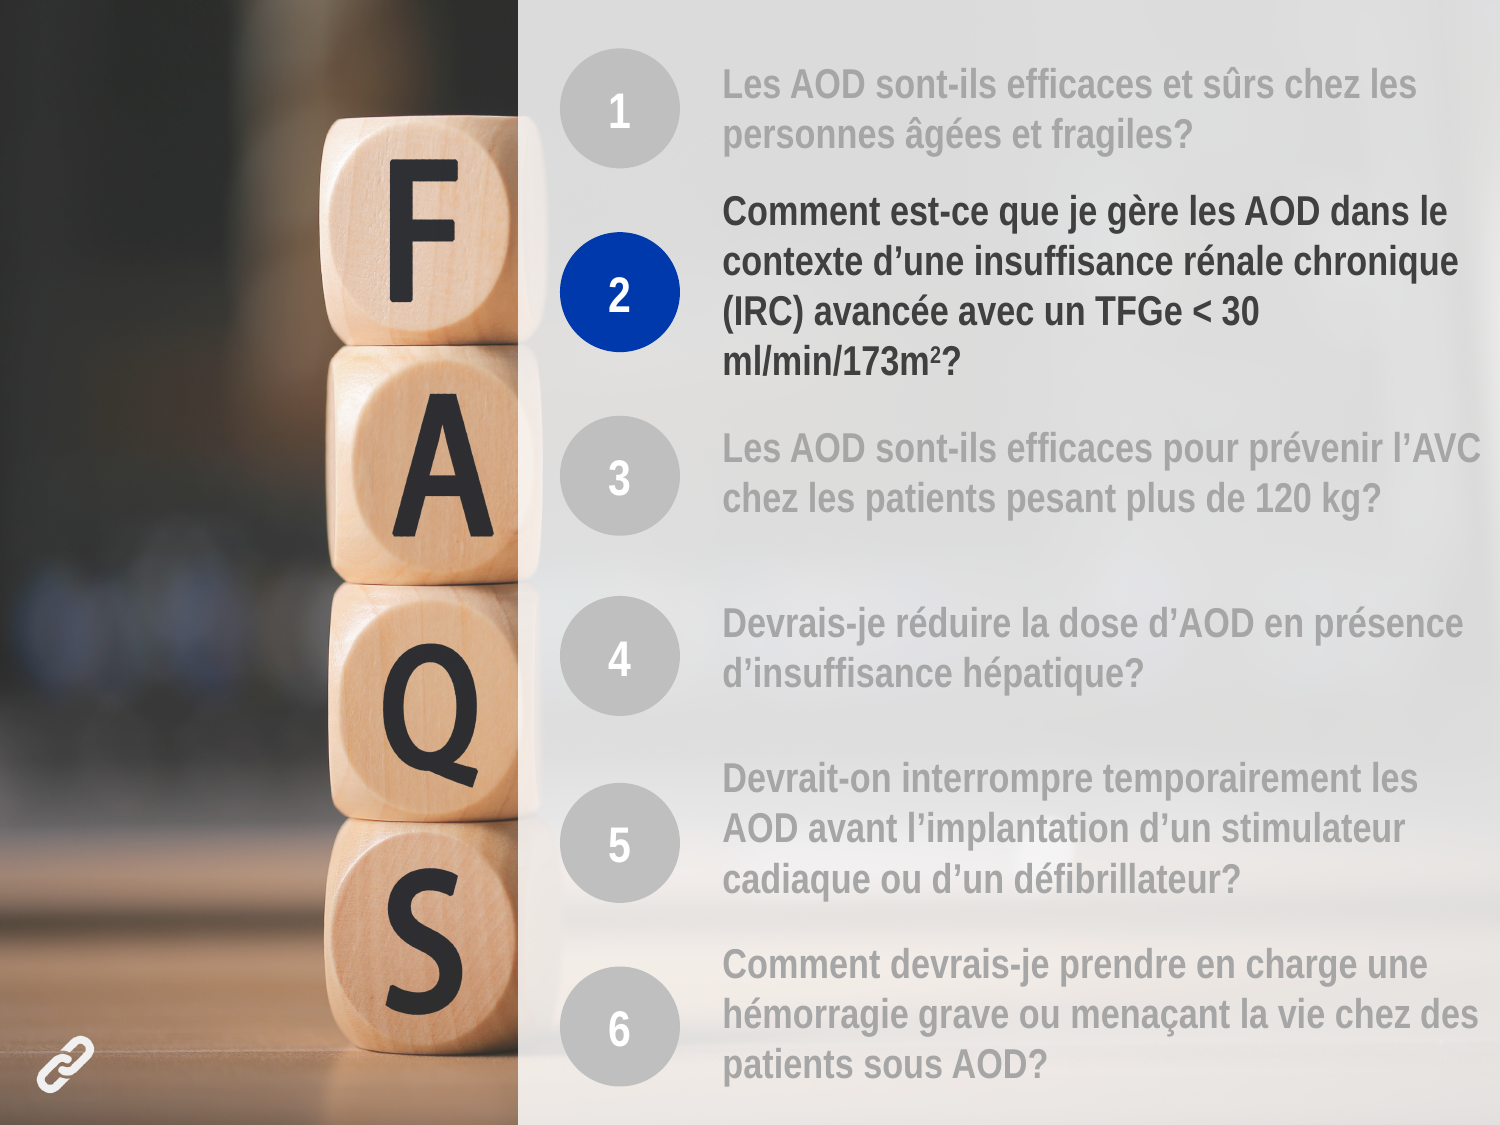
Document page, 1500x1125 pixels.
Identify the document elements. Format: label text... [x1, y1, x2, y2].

text_box Comment devrais-je prendre en charge une hémorragie grave ou menaçant la vie chez des patients sous AOD? [707, 929, 1500, 1094]
text_box 4 [559, 595, 680, 716]
text_box Les AOD sont-ils efficaces et sûrs chez les personnes âgées et fragiles? [707, 49, 1500, 165]
text_box I [0, 0, 516, 1125]
text_box Devrait-on interrompre temporairement les AOD avant l’implantation d’un stimulateur cadiaque ou d’un défibrillateur? [707, 743, 1500, 909]
text_box 6 [559, 966, 680, 1087]
text_box Les AOD sont-ils efficaces pour prévenir l’AVC chez les patients pesant plus de 120 kg? [707, 413, 1500, 528]
text_box 3 [559, 415, 680, 536]
text_box Devrais-je réduire la dose d’AOD en présence d’insuffisance hépatique? [707, 588, 1500, 704]
text_box 5 [559, 782, 680, 903]
text_box [516, 0, 1500, 1125]
picture [27, 1026, 103, 1102]
text_box 2 [559, 232, 680, 353]
text_box 1 [559, 48, 680, 169]
text_box Comment est-ce que je gère les AOD dans le contexte d’une insuffisance rénale chronique (IRC) avancée avec un TFGe < 30 ml/min/173m2? [707, 176, 1500, 392]
